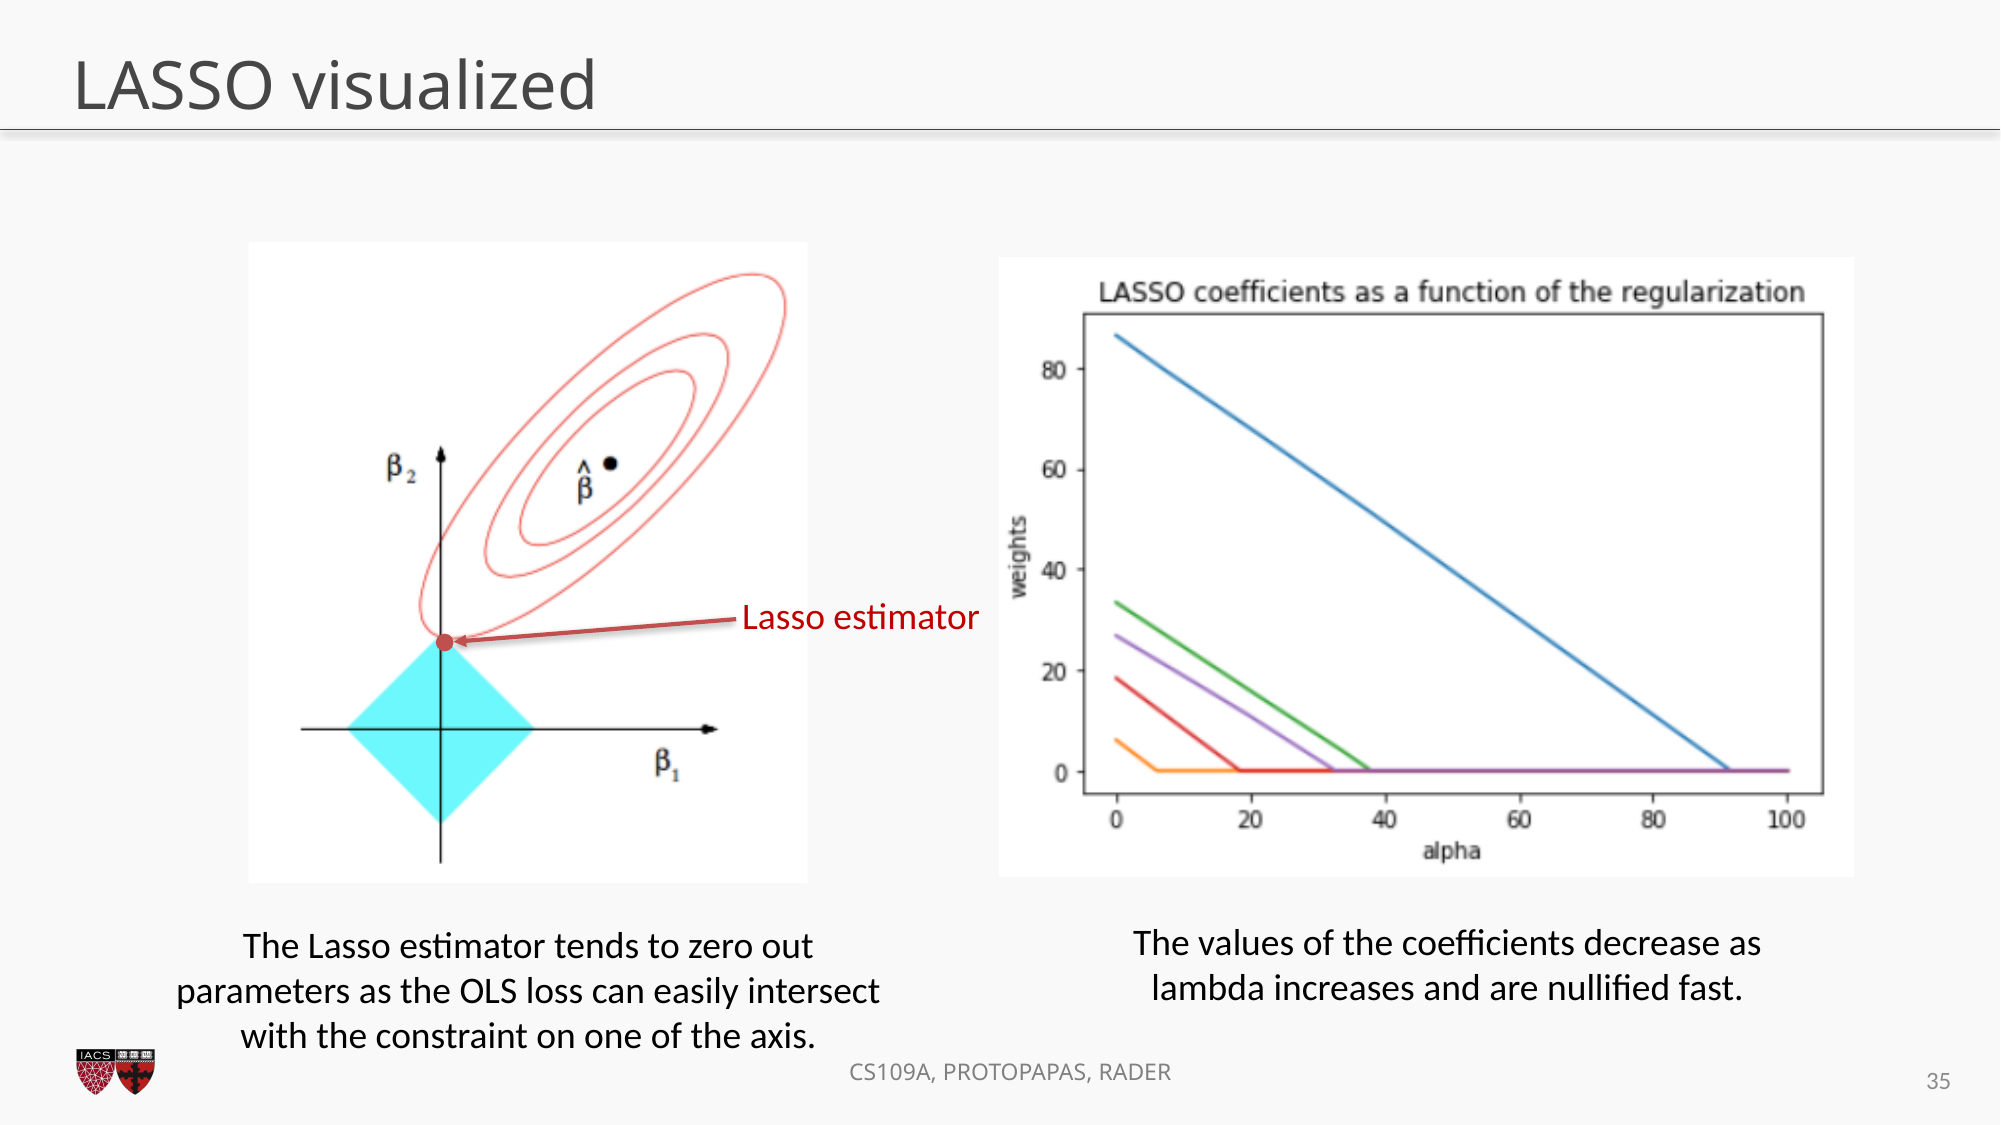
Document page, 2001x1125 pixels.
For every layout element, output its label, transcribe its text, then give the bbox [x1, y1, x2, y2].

picture [999, 256, 1854, 877]
text_box The values of the coefficients decrease as lambda increases and are nullified fast. [1088, 910, 1807, 1016]
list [248, 242, 808, 883]
title LASSO visualized [57, 35, 1943, 162]
text_box The Lasso estimator tends to zero out parameters as the OLS loss can easily intersect with the constraint on one of the axis. [145, 914, 912, 1064]
text_box Lasso estimator [812, 584, 994, 645]
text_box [453, 618, 737, 643]
slide_number 35 [1500, 1050, 1967, 1110]
picture [75, 1049, 155, 1095]
